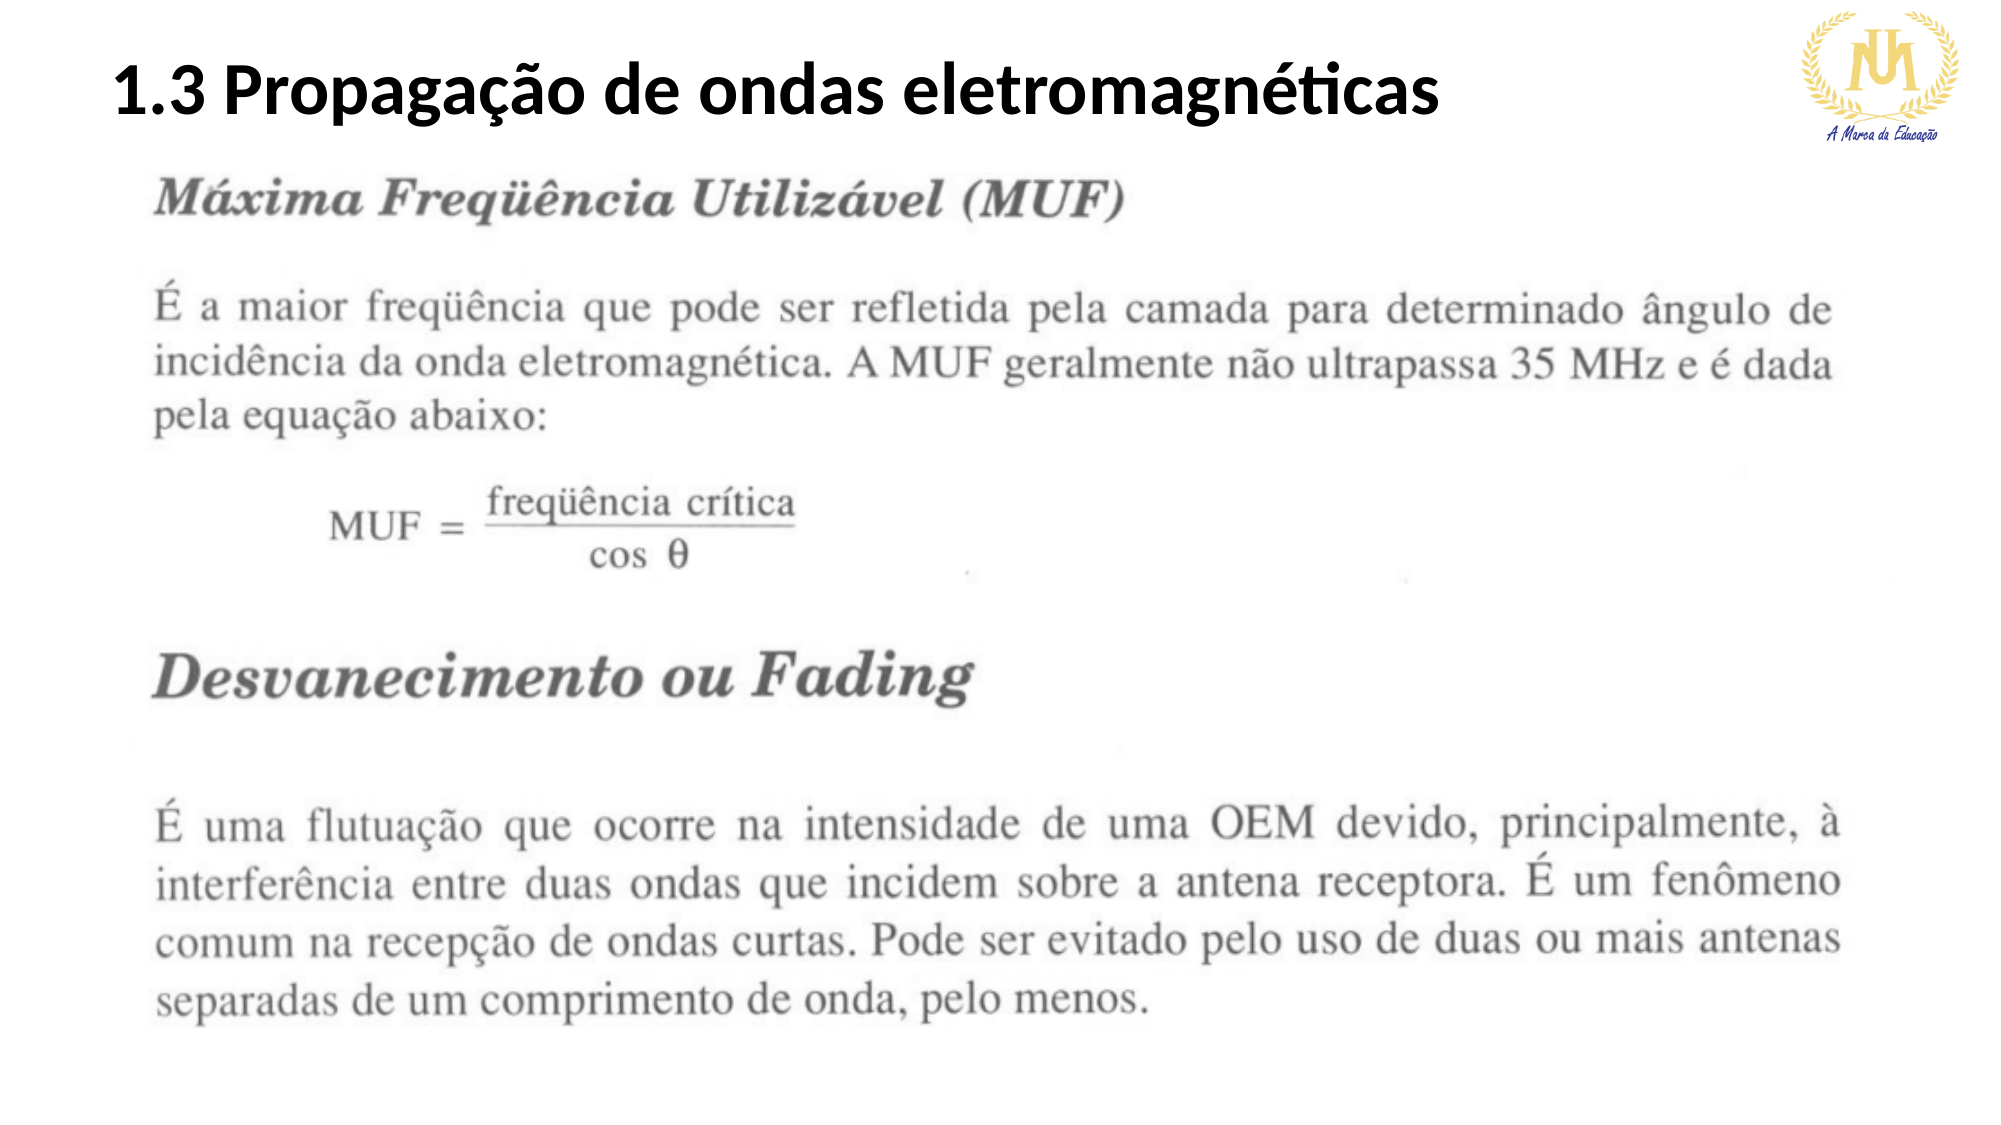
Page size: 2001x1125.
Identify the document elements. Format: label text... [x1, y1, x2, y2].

text_box 1.3 Propagação de ondas eletromagnéticas [71, 11, 1873, 247]
picture [1801, 11, 1959, 142]
picture [127, 162, 1915, 584]
picture [127, 642, 1873, 1064]
